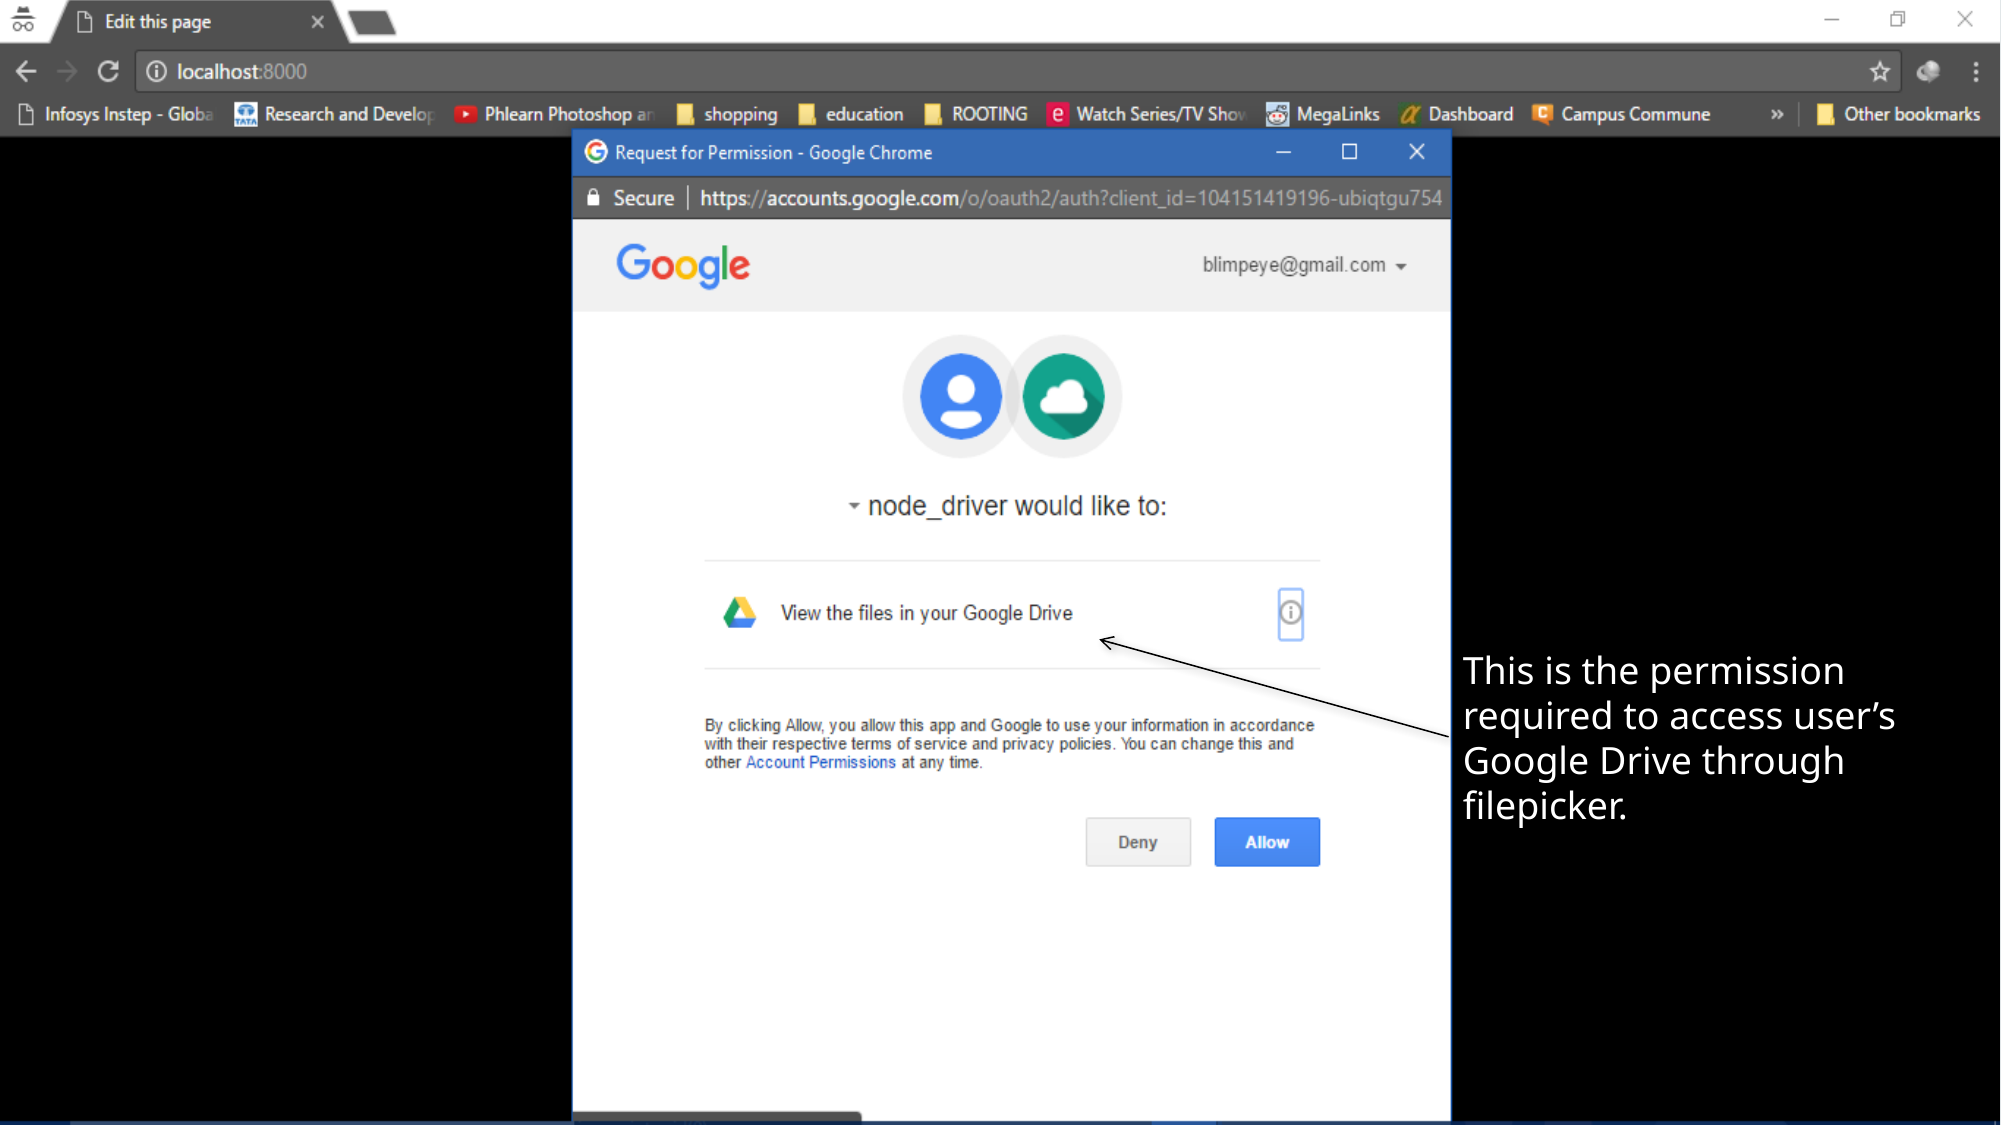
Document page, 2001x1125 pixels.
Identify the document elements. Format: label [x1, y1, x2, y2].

text_box [1099, 639, 1449, 739]
picture [0, 0, 2000, 1125]
